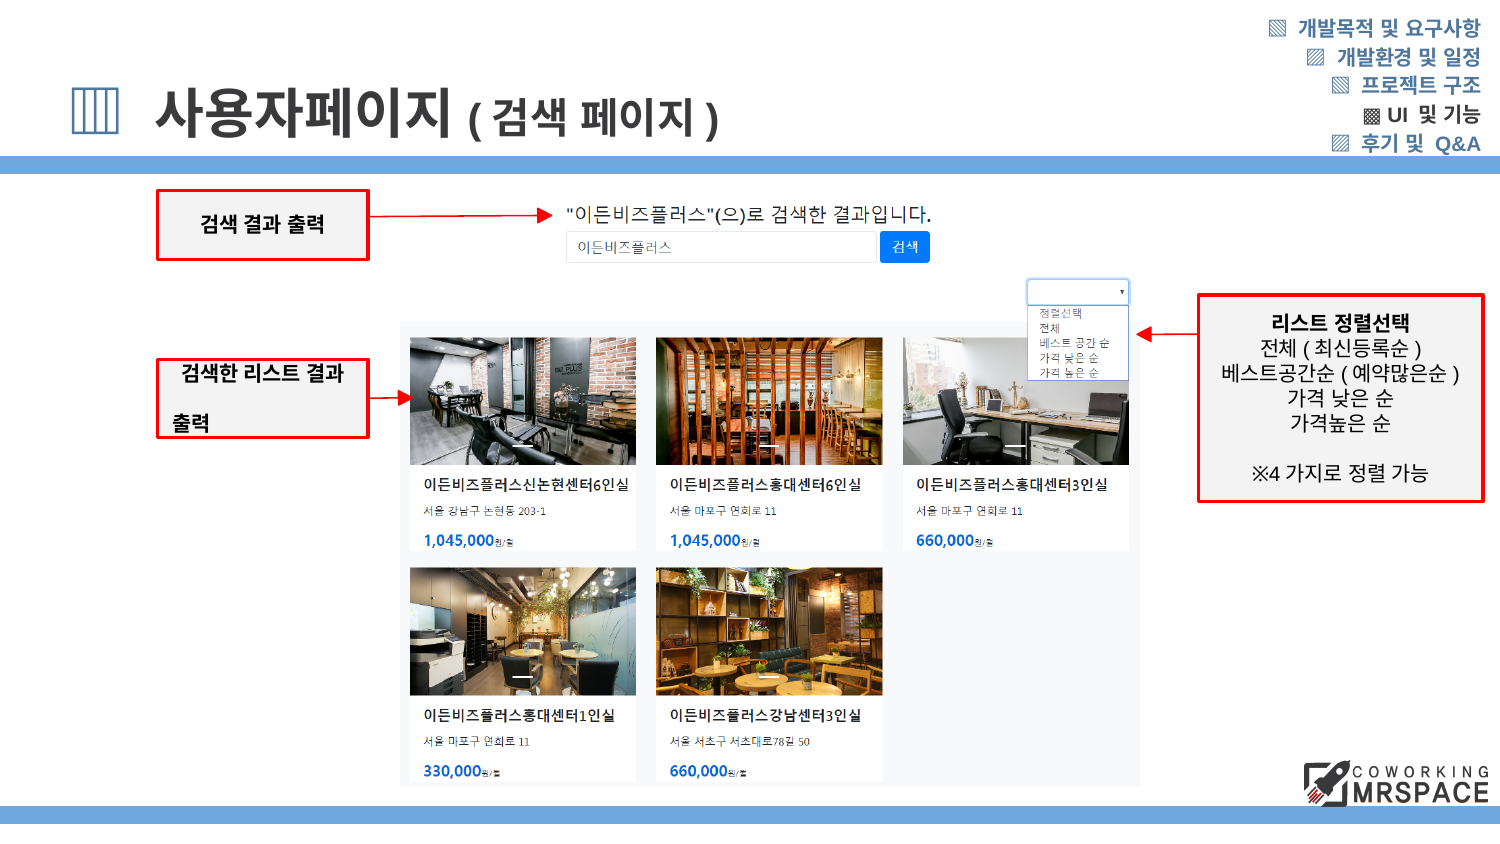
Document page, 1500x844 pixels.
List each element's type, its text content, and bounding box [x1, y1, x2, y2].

text_box [1145, 327, 1198, 342]
picture [398, 198, 1140, 760]
text_box 리스트 정렬선택 전체(최신등록순) 베스트공간순(예약많은순) 가격 낮은 순 가격높은 순 ※4가지로 정렬 가능 [1198, 294, 1483, 502]
text_box [0, 157, 1500, 174]
text_box ▧ 개발목적 및 요구사항 ▨ 개발환경 및 일정 ▧ 프로젝트 구조 ▩ UI 및 기능 ▨ 후기 및 Q&A [999, 0, 1497, 167]
title ▥ 사용자페이지(검색 페이지) [51, 60, 999, 155]
text_box 검색 결과 출력 [157, 190, 369, 260]
text_box 검색한 리스트 결과 출력 [157, 359, 369, 438]
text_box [0, 760, 1500, 824]
